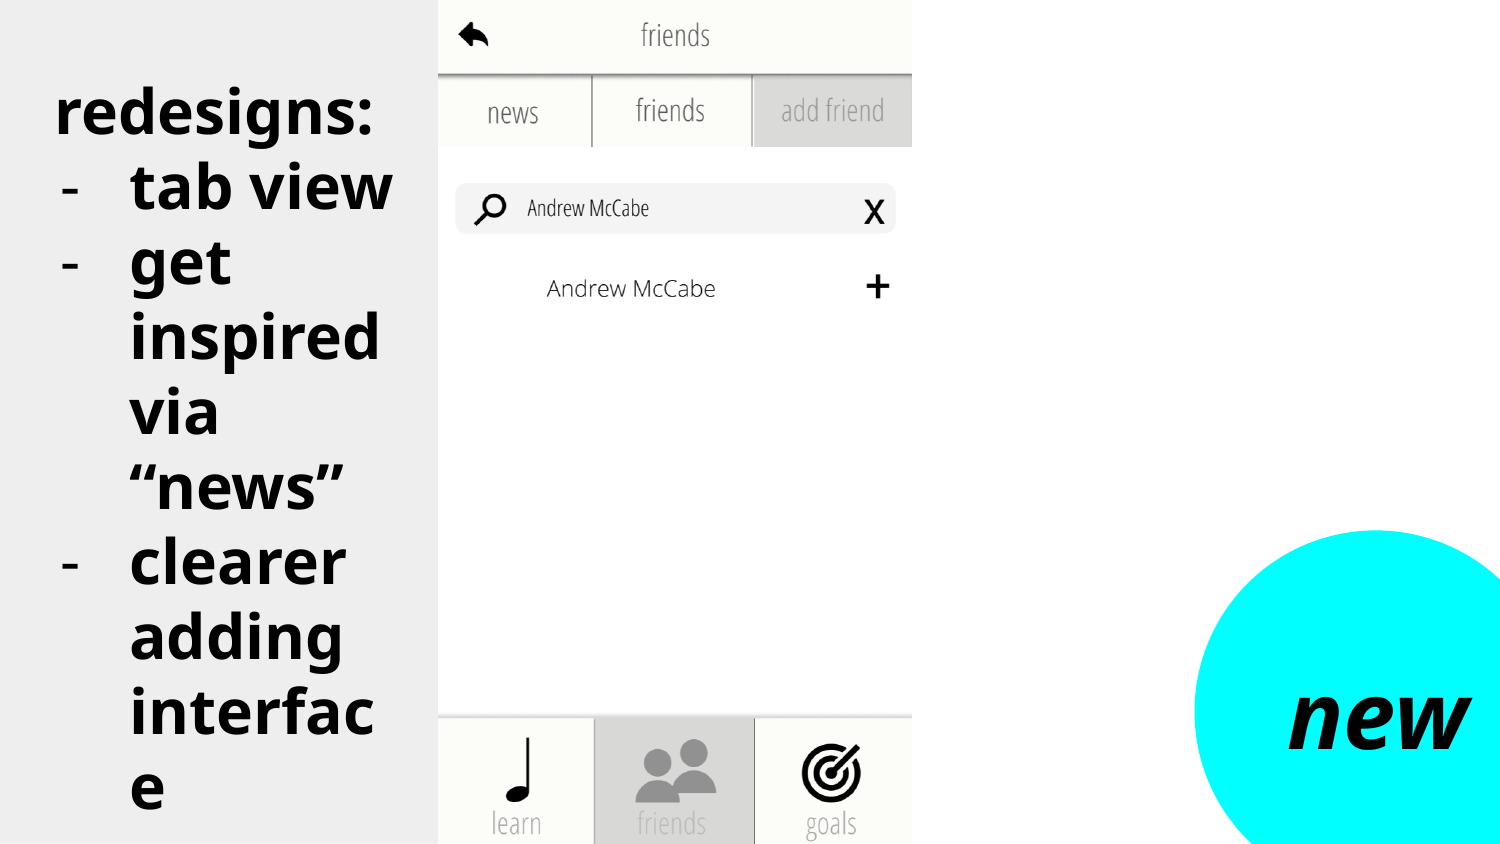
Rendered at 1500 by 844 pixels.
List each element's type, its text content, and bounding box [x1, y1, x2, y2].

picture [437, 0, 912, 844]
text_box [0, 0, 435, 844]
text_box redesigns: tab view get inspired via “news” clearer adding interface [39, 57, 425, 779]
text_box new [1194, 530, 1500, 844]
